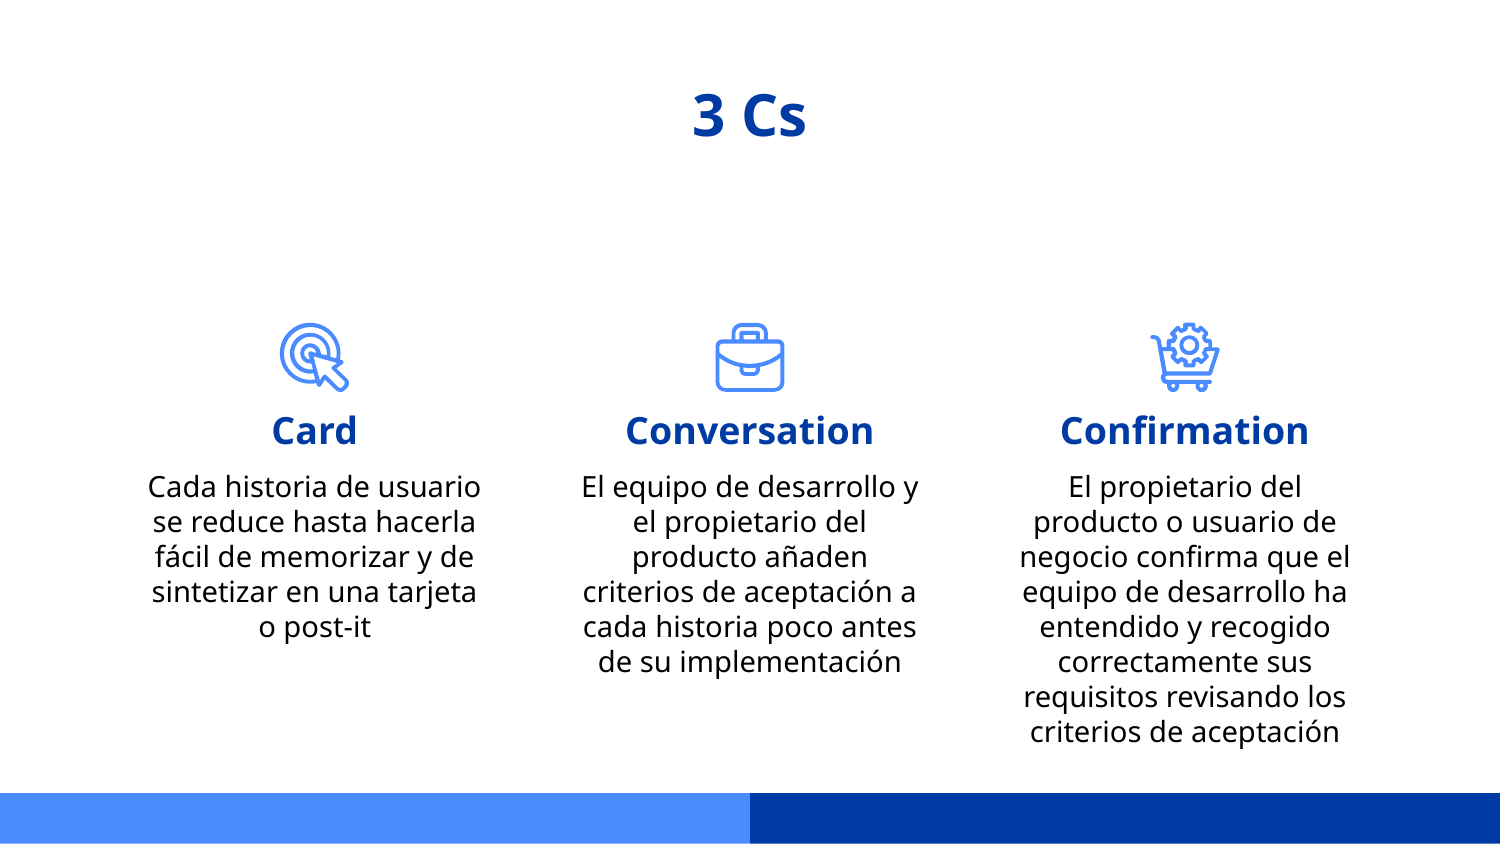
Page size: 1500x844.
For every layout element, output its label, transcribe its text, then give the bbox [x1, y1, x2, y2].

title 3 Cs [117, 62, 1383, 157]
subtitle Confirmation [999, 392, 1371, 453]
subtitle Conversation [564, 392, 936, 453]
text_box [279, 322, 350, 393]
subtitle Cada historia de usuario se reduce hasta hacerla fácil de memorizar y de sintetizar en una tarjeta o post-it [129, 453, 501, 573]
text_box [1150, 322, 1221, 393]
text_box [715, 322, 785, 392]
subtitle Card [129, 392, 501, 453]
subtitle El propietario del producto o usuario de negocio confirma que el equipo de desarrollo ha entendido y recogido correctamente sus requisitos revisando los criterios de aceptación [999, 453, 1371, 573]
subtitle El equipo de desarrollo y el propietario del producto añaden criterios de aceptación a cada historia poco antes de su implementación [564, 453, 936, 573]
